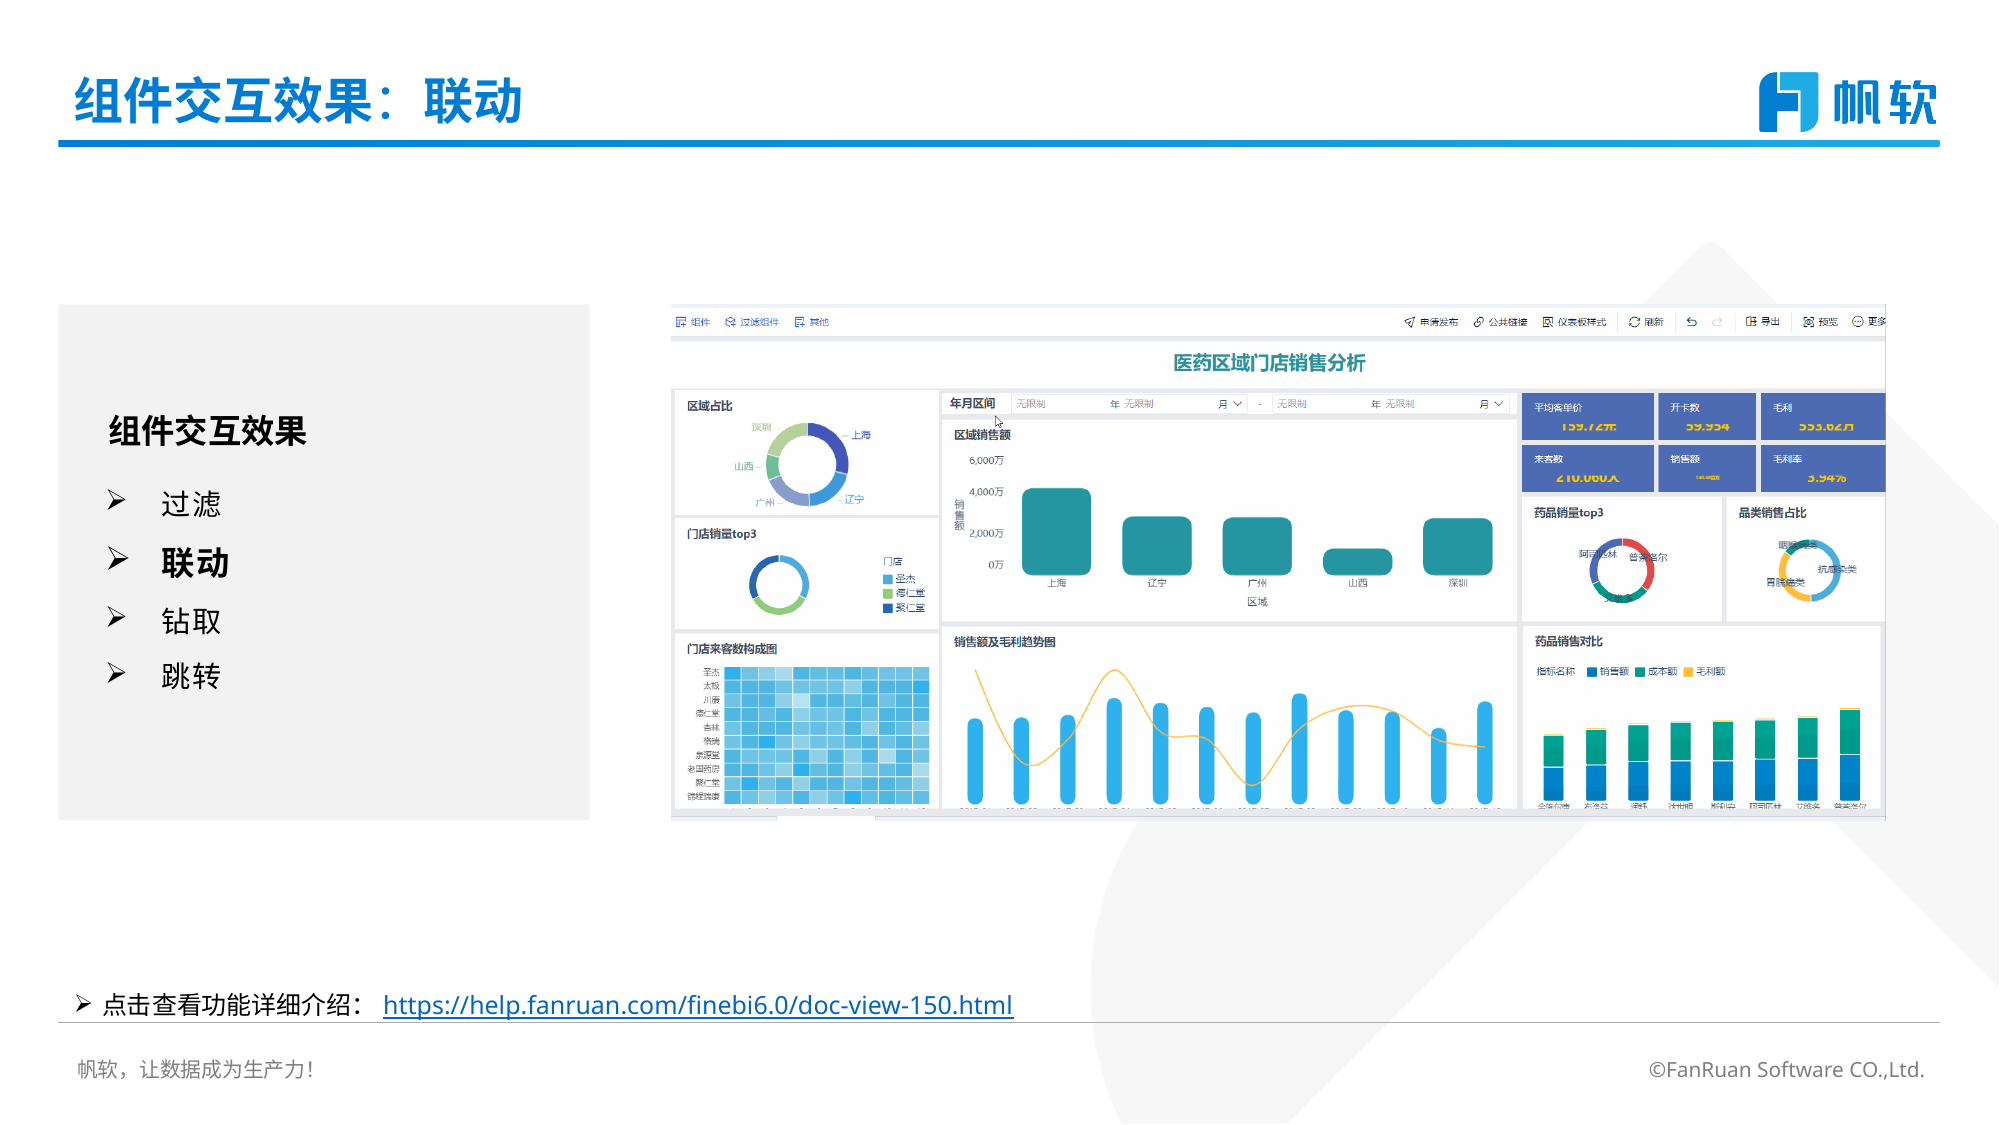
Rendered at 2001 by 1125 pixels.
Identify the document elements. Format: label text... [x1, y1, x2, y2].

text_box [57, 303, 591, 821]
text_box 组件交互效果 [93, 403, 324, 458]
text_box 点击查看功能详细介绍：https://help.fanruan.com/finebi6.0/doc-view-150.html [59, 982, 1053, 1032]
title 组件交互效果：联动 [58, 67, 1696, 139]
picture [0, 0, 1999, 1125]
text_box 过滤 联动 钻取 跳转 [58, 478, 475, 702]
